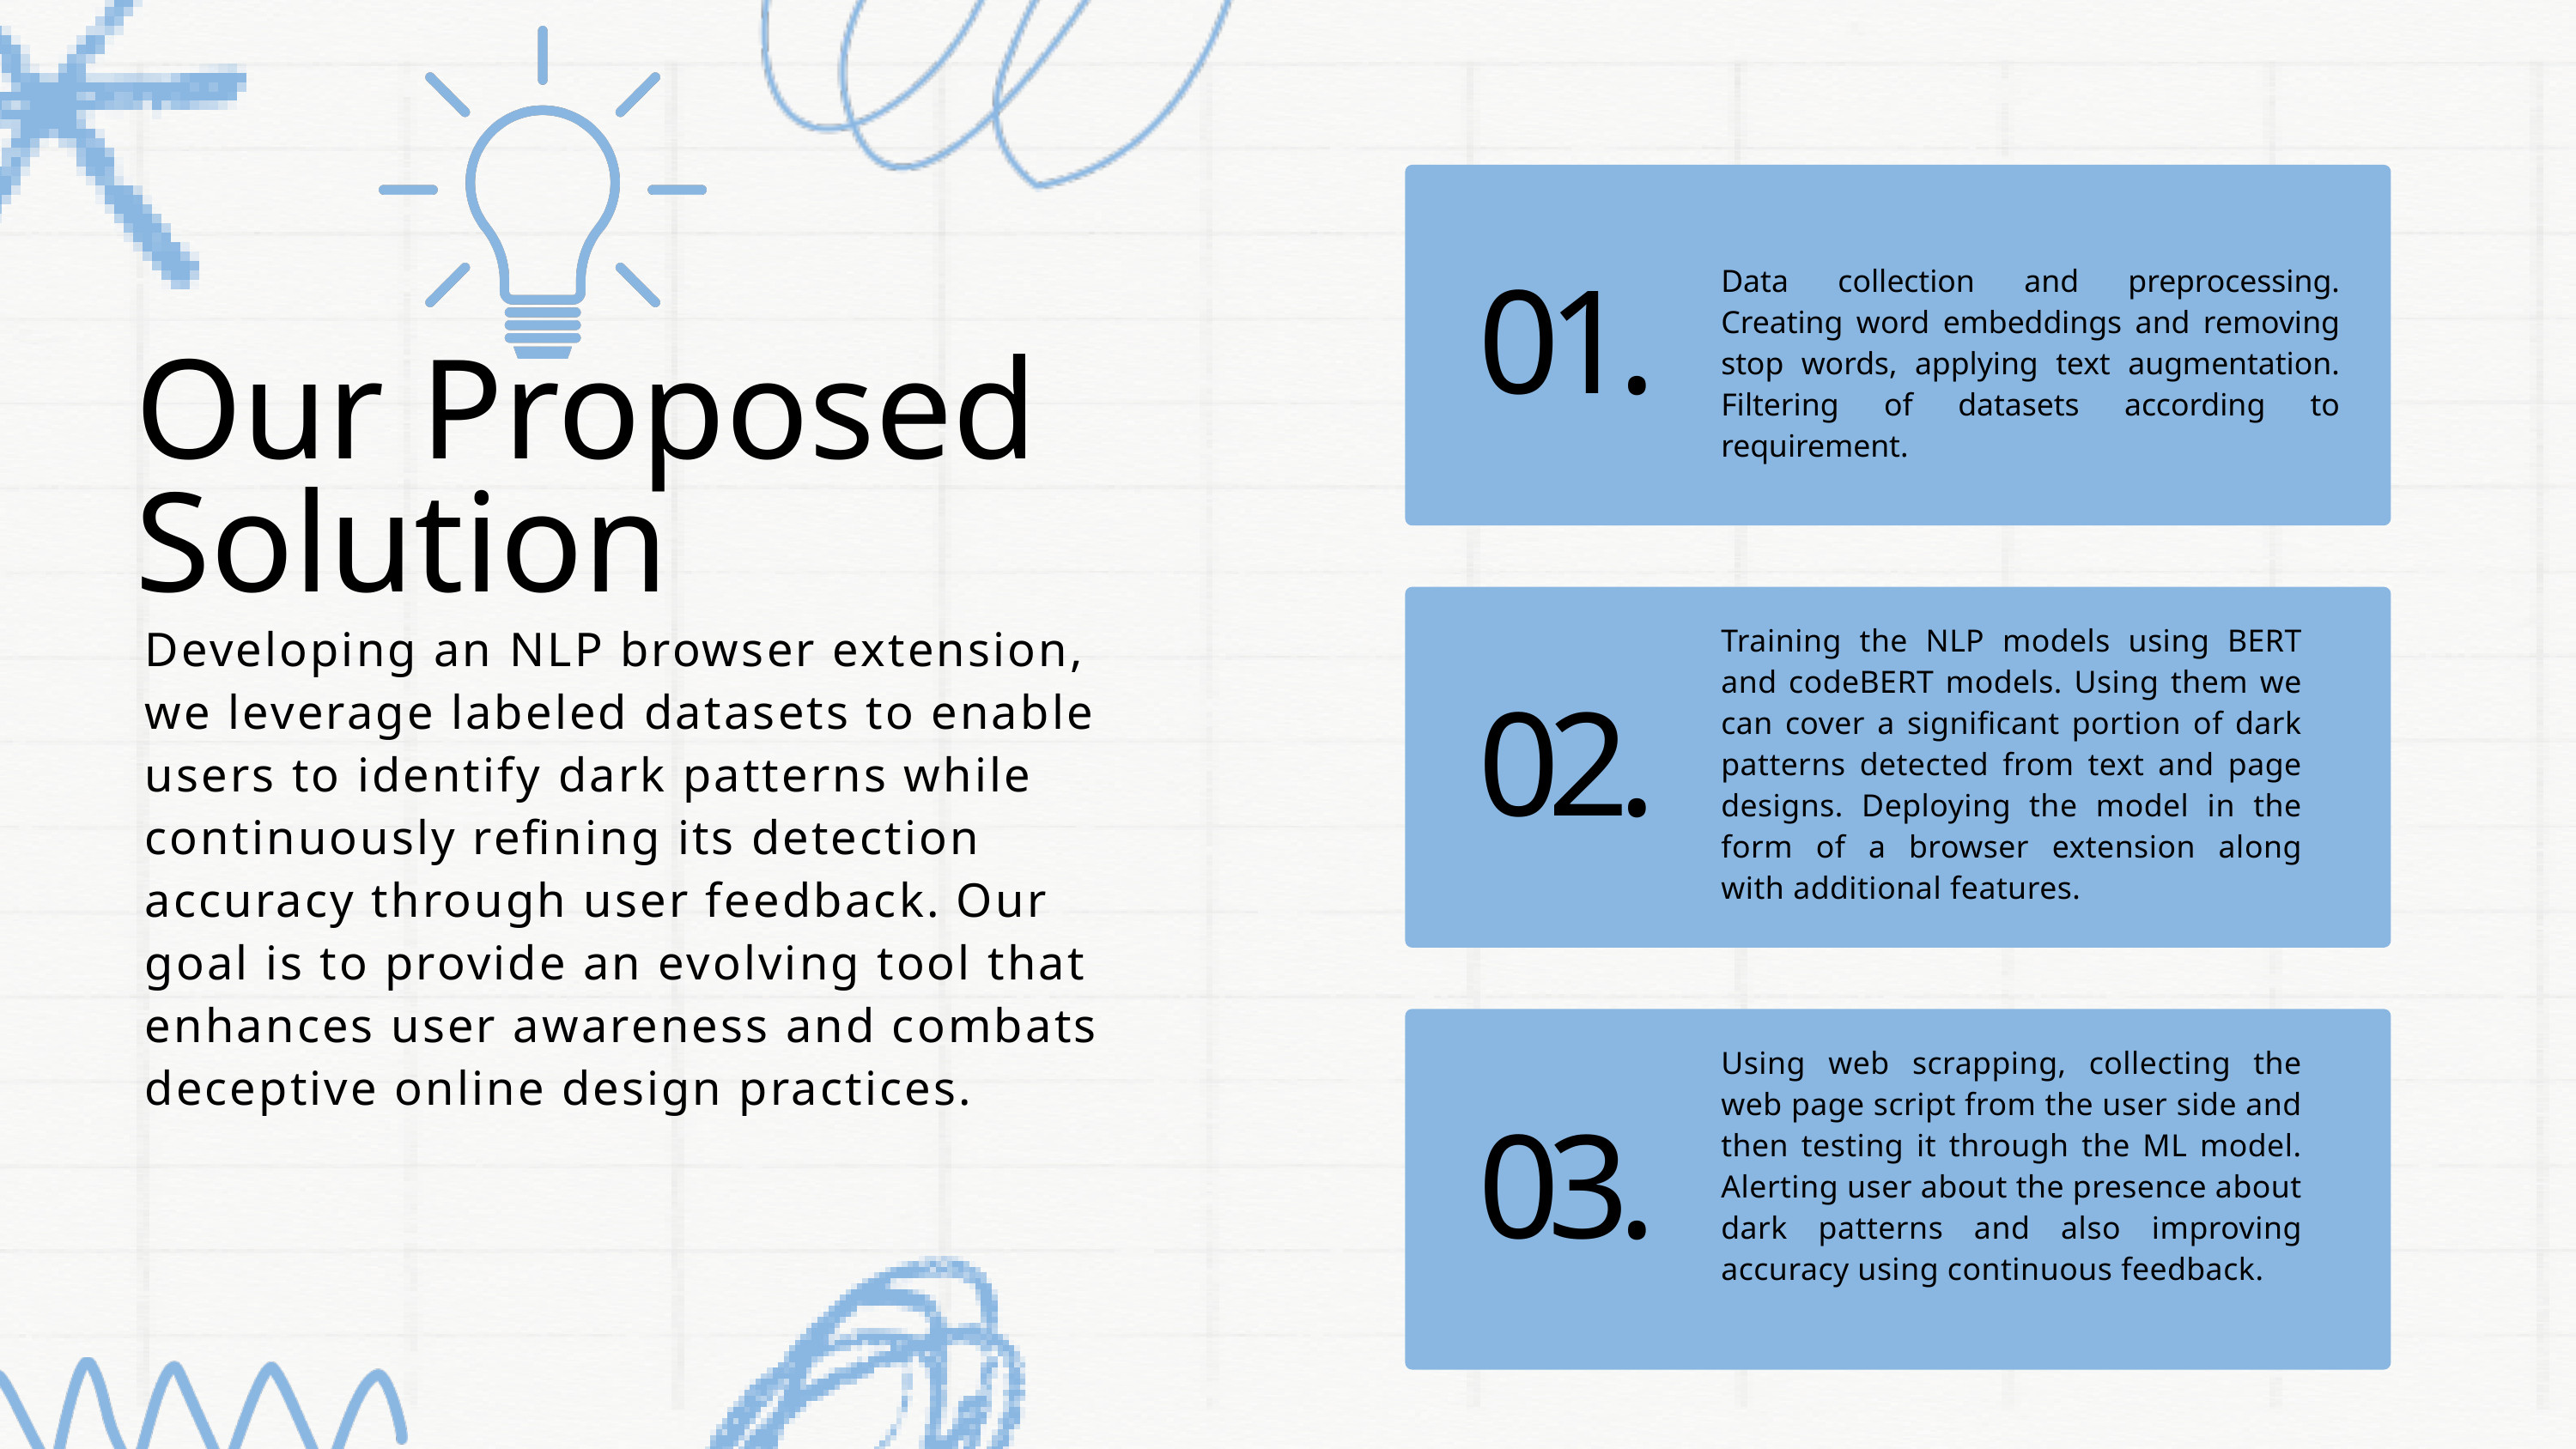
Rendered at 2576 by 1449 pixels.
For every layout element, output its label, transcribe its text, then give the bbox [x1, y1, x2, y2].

text_box [379, 26, 707, 352]
text_box [0, 1357, 409, 1449]
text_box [1405, 164, 2391, 526]
text_box [0, 0, 246, 289]
text_box Developing an NLP browser extension, we leverage labeled datasets to enable users to identify dark patterns while continuously refining its detection accuracy through user feedback. Our goal is to provide an evolving tool that enhances user awareness and combats deceptive online design practices. [144, 612, 1135, 1115]
text_box Our Proposed Solution [135, 352, 1125, 621]
text_box [660, 1256, 1026, 1449]
text_box [0, 0, 2576, 1449]
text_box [1405, 586, 2391, 949]
text_box [629, 0, 1332, 193]
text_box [1405, 1009, 2391, 1370]
